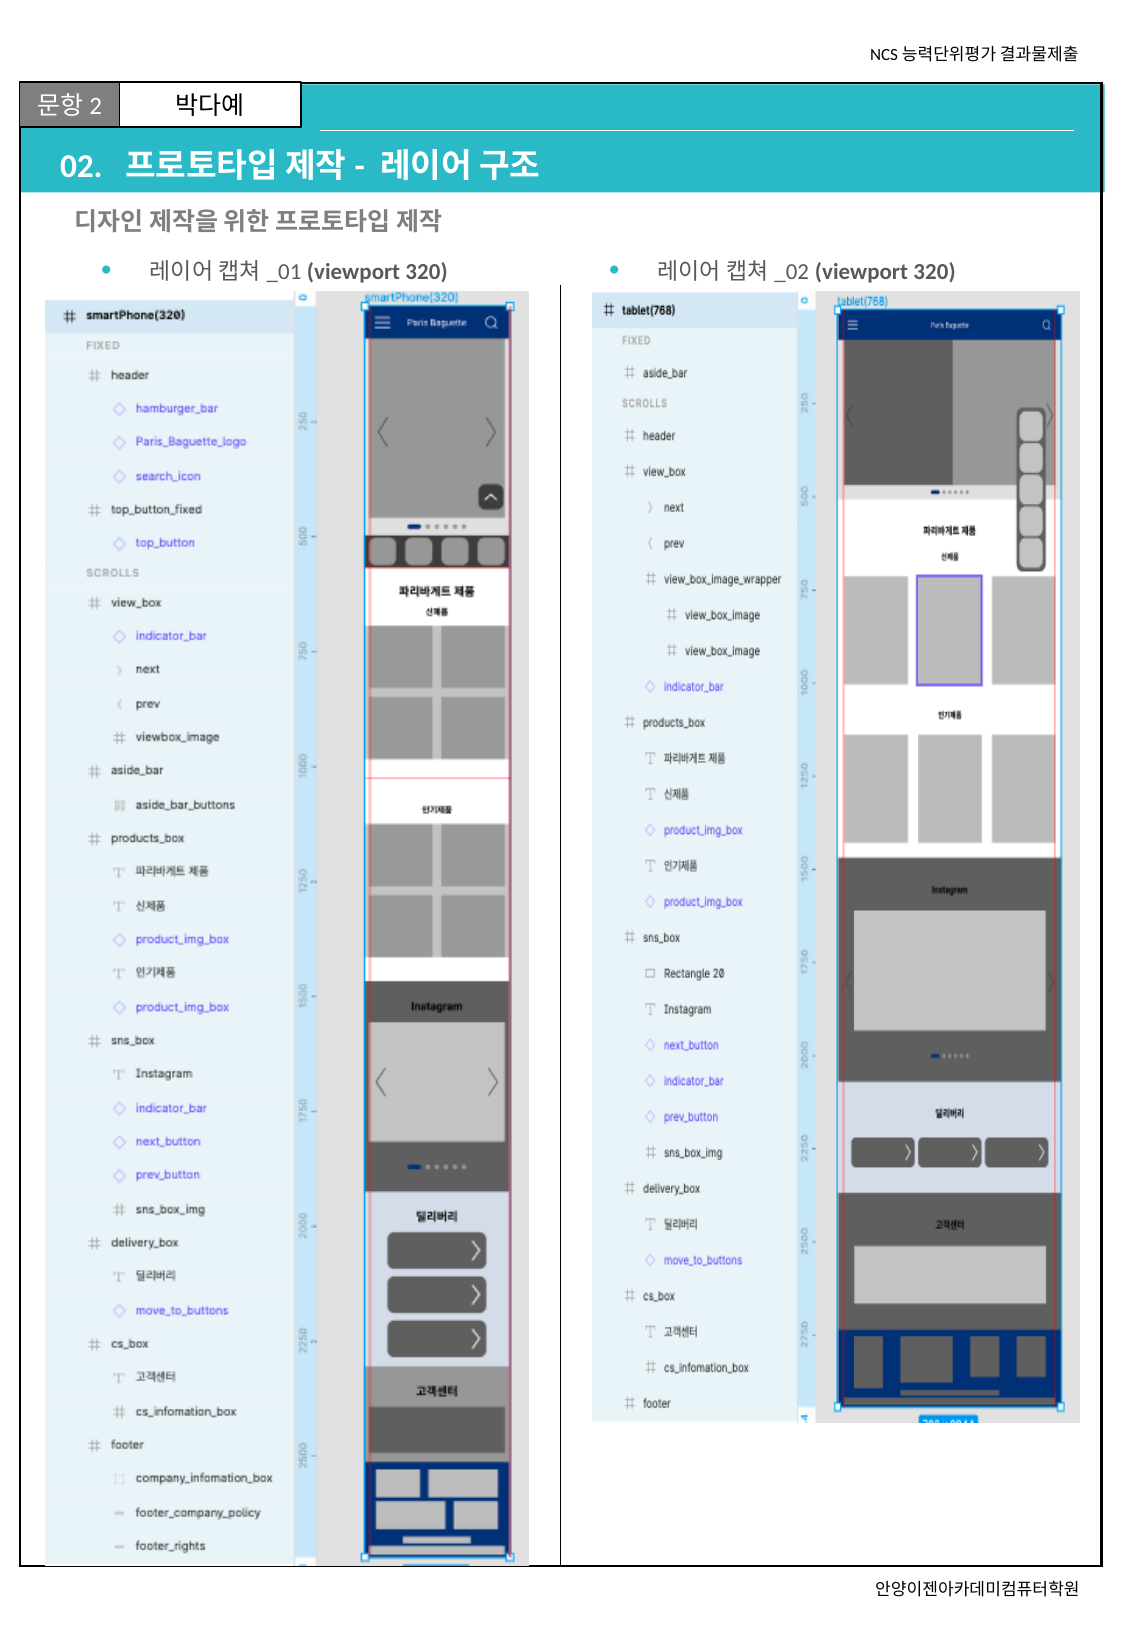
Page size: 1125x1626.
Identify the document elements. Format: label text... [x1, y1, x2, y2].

picture [592, 290, 1081, 1423]
list 레이어 캡쳐_02 (viewport 320) [567, 249, 1037, 301]
subtitle 디자인 제작을 위한 프로토타입 제작 [59, 202, 1076, 243]
list 레이어 캡쳐_01 (viewport 320) [59, 249, 529, 290]
title 02. 프로토타입 제작- 레이어 구조 [45, 141, 1073, 193]
picture [44, 290, 529, 1566]
